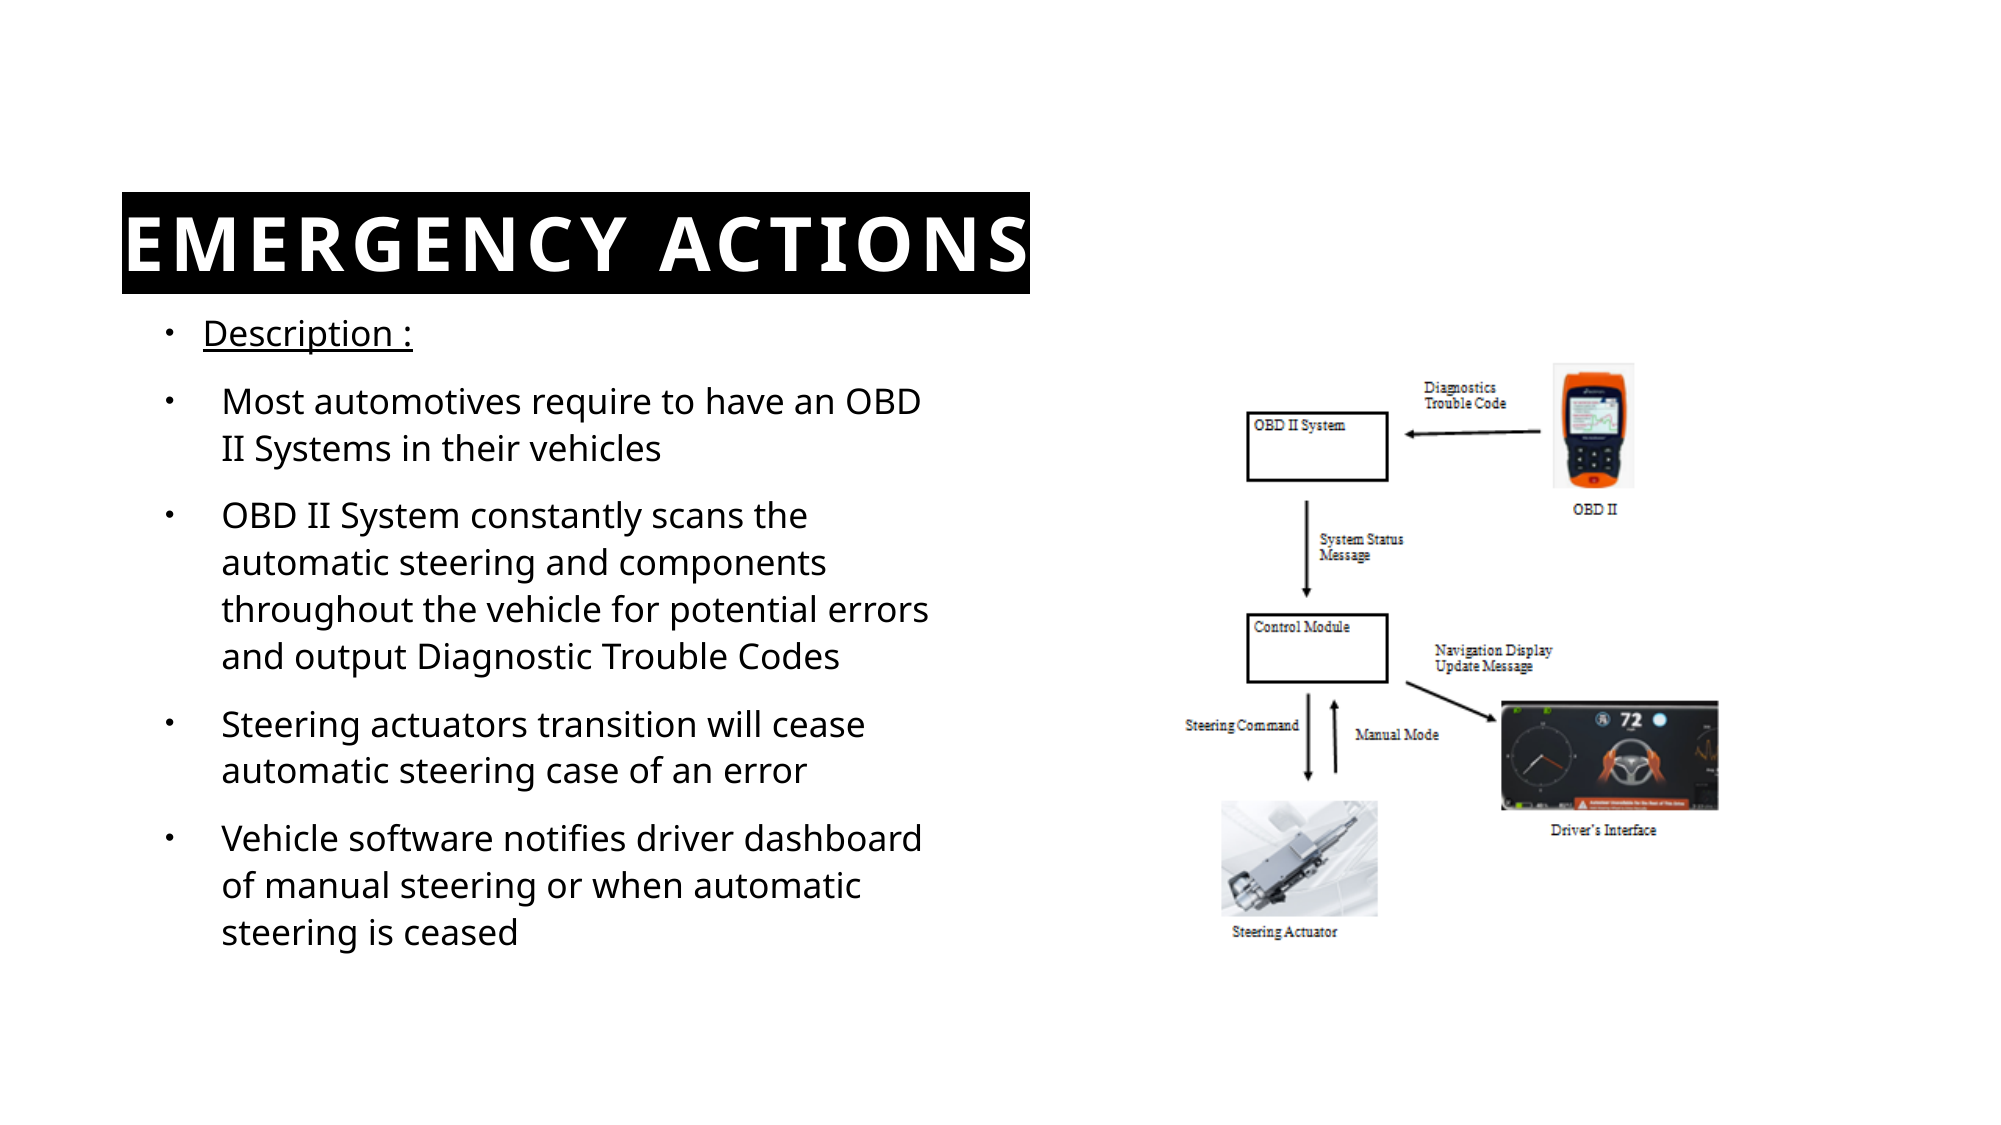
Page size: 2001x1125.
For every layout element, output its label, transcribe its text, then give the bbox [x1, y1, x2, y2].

title EMERGENCY ACTIONS [107, 106, 1850, 295]
list Description : Most automotives require to have an OBD II Systems in their vehicles OBD II System constantly scans the automatic steering and components throughout the vehicle for potential errors and output Diagnostic Trouble Codes Steering actuators transition will cease automatic steering case of an error Vehicle software notifies driver dashboard of manual steering or when automatic steering is ceased [150, 299, 969, 1014]
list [1120, 317, 1755, 995]
